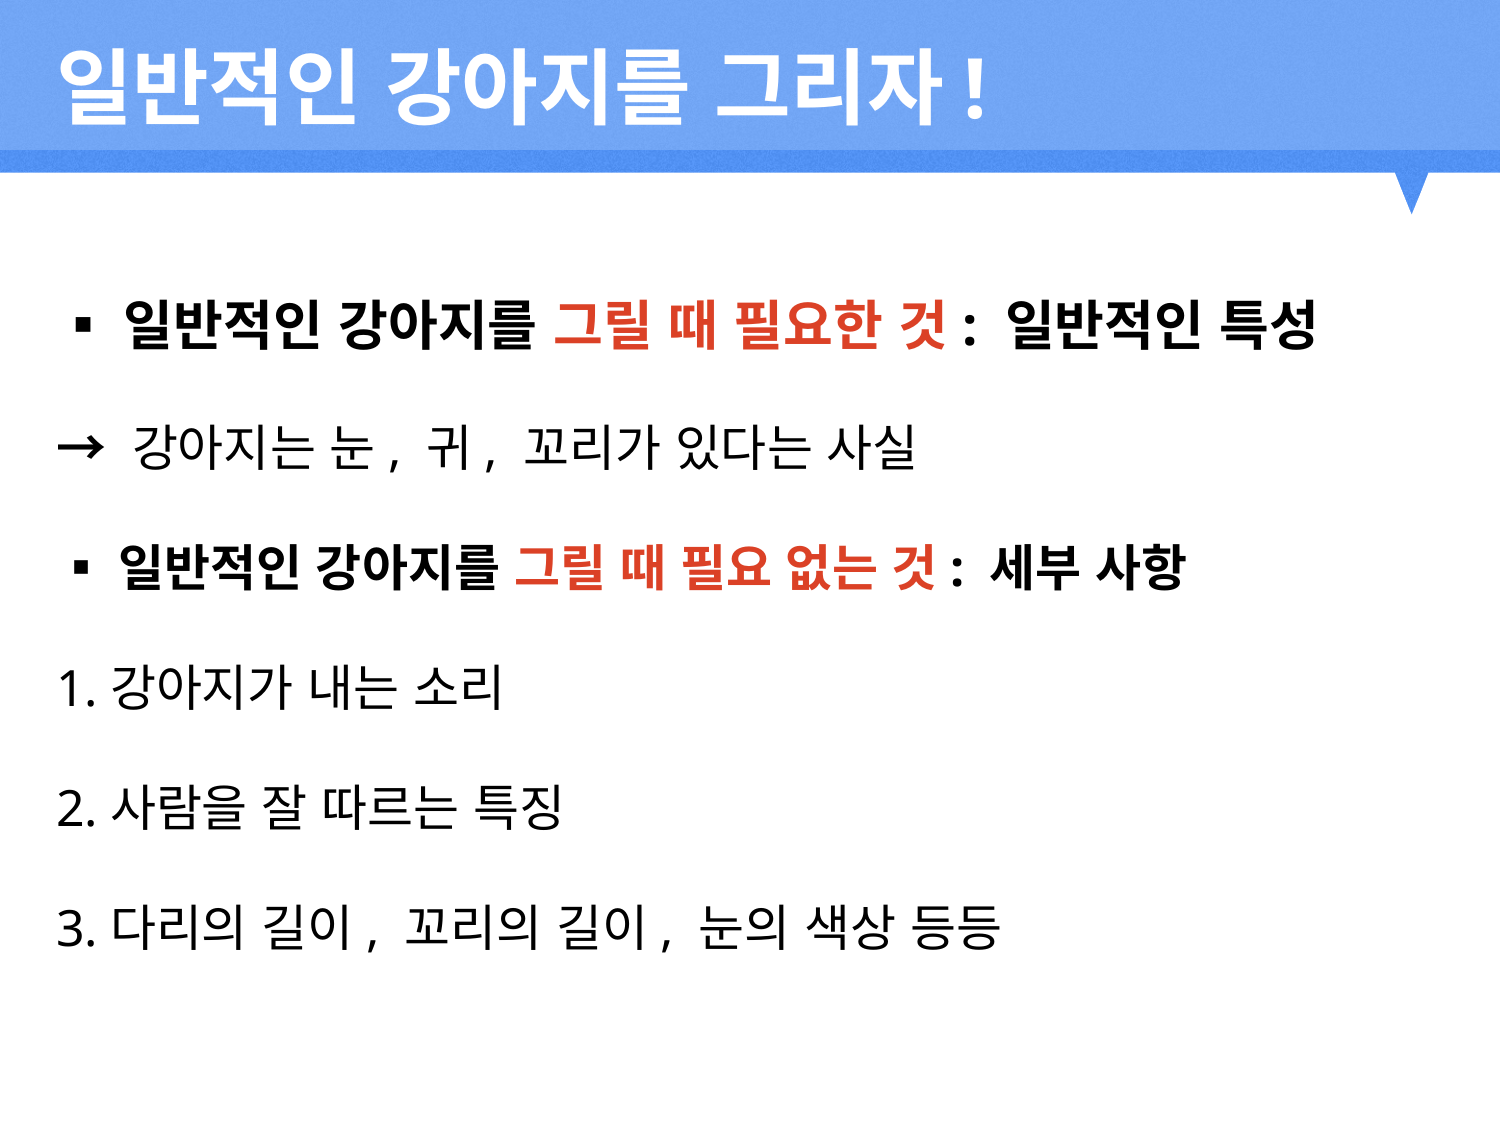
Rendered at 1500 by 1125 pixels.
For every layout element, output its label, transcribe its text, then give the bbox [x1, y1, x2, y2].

text_box (심화) 일상생활과 컴퓨팅 분야의 추상화 기법 [0, 0, 1500, 150]
text_box 일반적인 강아지를 그리자! [41, 47, 1459, 119]
text_box ▪일반적인 강아지를 그릴 때 필요한 것: 일반적인 특성 → 강아지는 눈, 귀, 꼬리가 있다는 사실 ▪일반적인 강아지를 그릴 때 필요 없는 것: 세부 사항 1.강아지가 내는 소리 2.사람을 잘 따르는 특징 3.다리의 길이, 꼬리의 길이, 눈의 색상 등등 [41, 283, 1459, 964]
picture [0, 150, 1500, 213]
